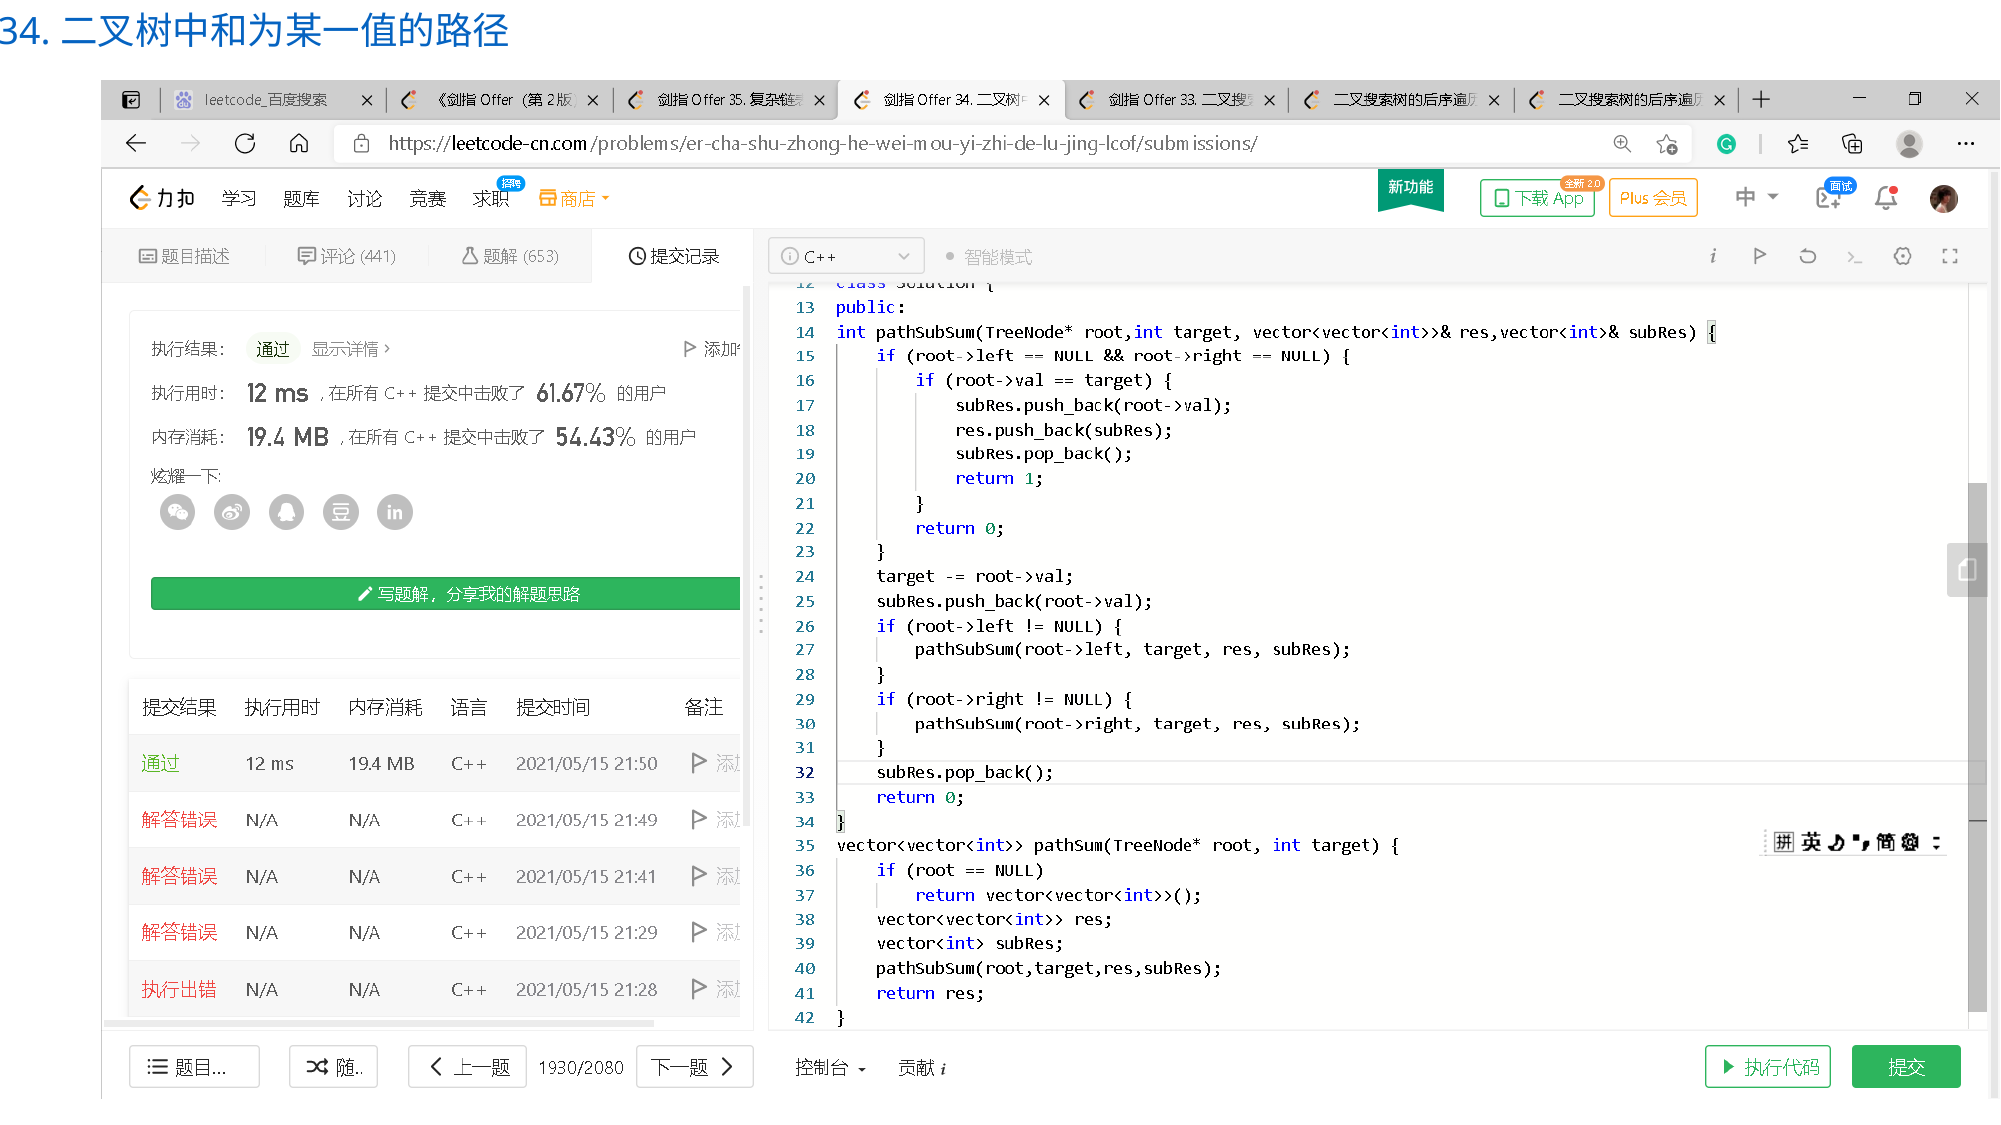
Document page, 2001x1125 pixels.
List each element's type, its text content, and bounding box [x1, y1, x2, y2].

text_box 34. 二叉树中和为某一值的路径 [0, 0, 983, 69]
picture [101, 80, 2000, 1099]
